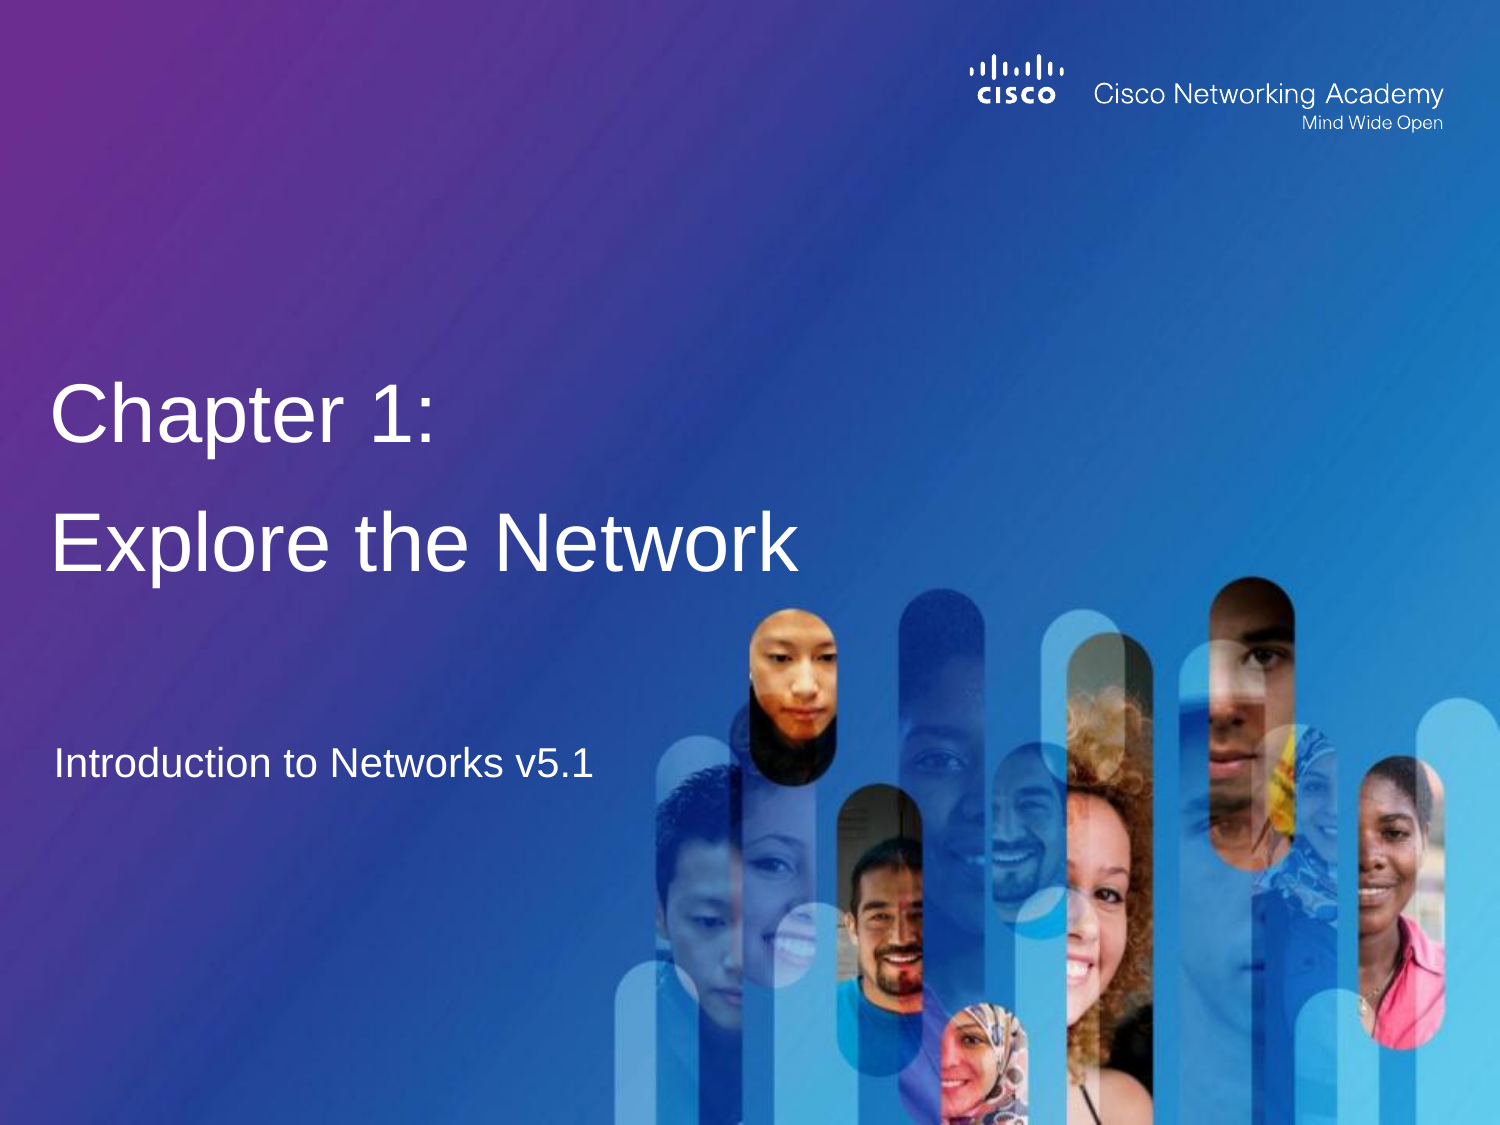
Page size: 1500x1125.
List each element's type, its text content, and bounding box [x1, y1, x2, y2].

title Chapter 1: Explore the Network [36, 118, 1368, 596]
subtitle Introduction to Networks v5.1 [38, 732, 663, 796]
picture [0, 0, 1500, 1125]
